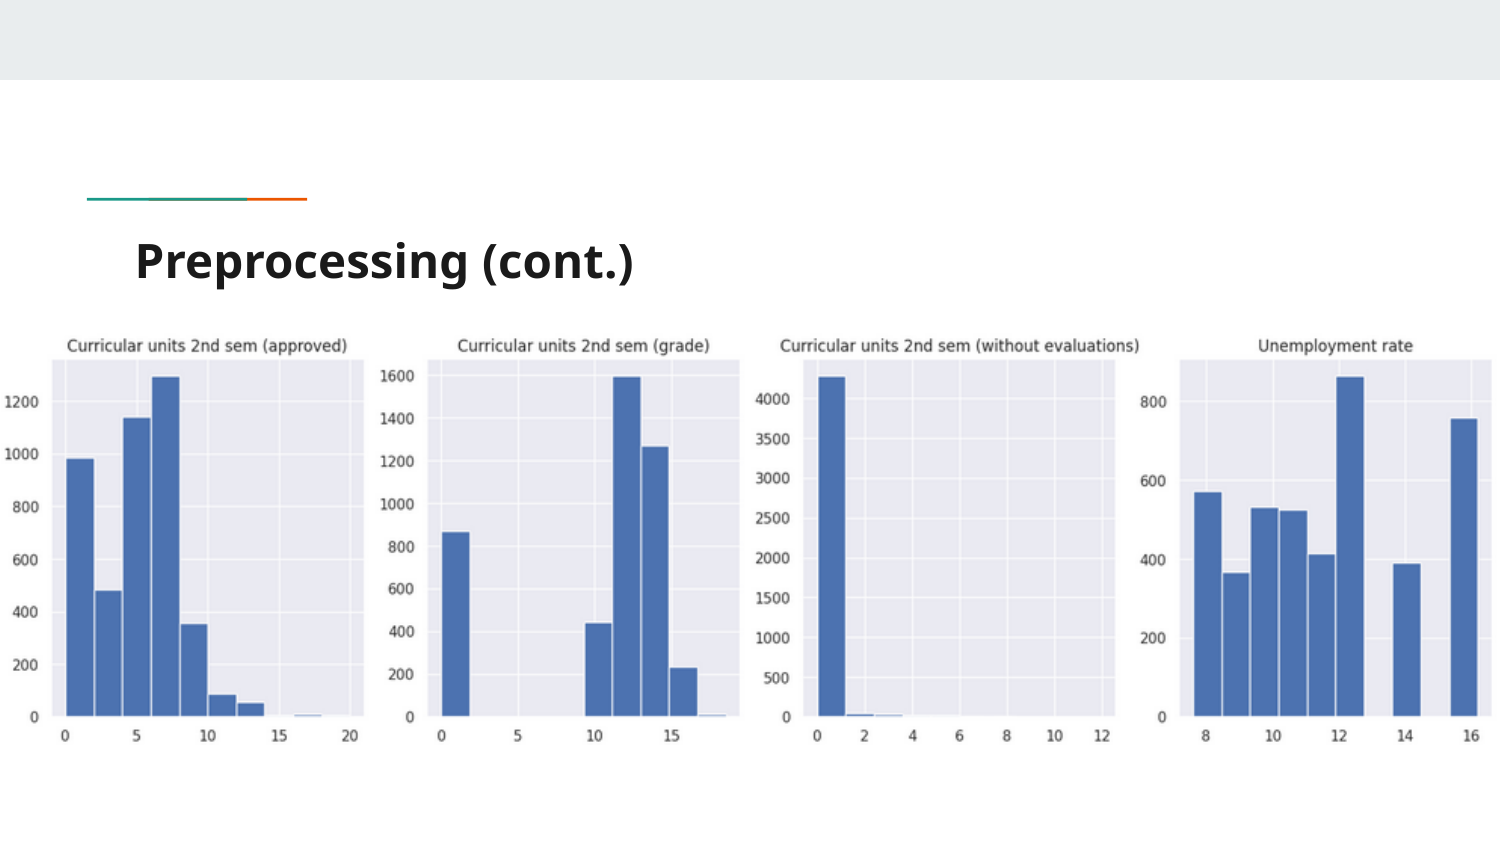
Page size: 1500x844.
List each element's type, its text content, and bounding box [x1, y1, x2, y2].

title Preprocessing (cont.) [119, 216, 1381, 305]
picture [0, 327, 1500, 754]
